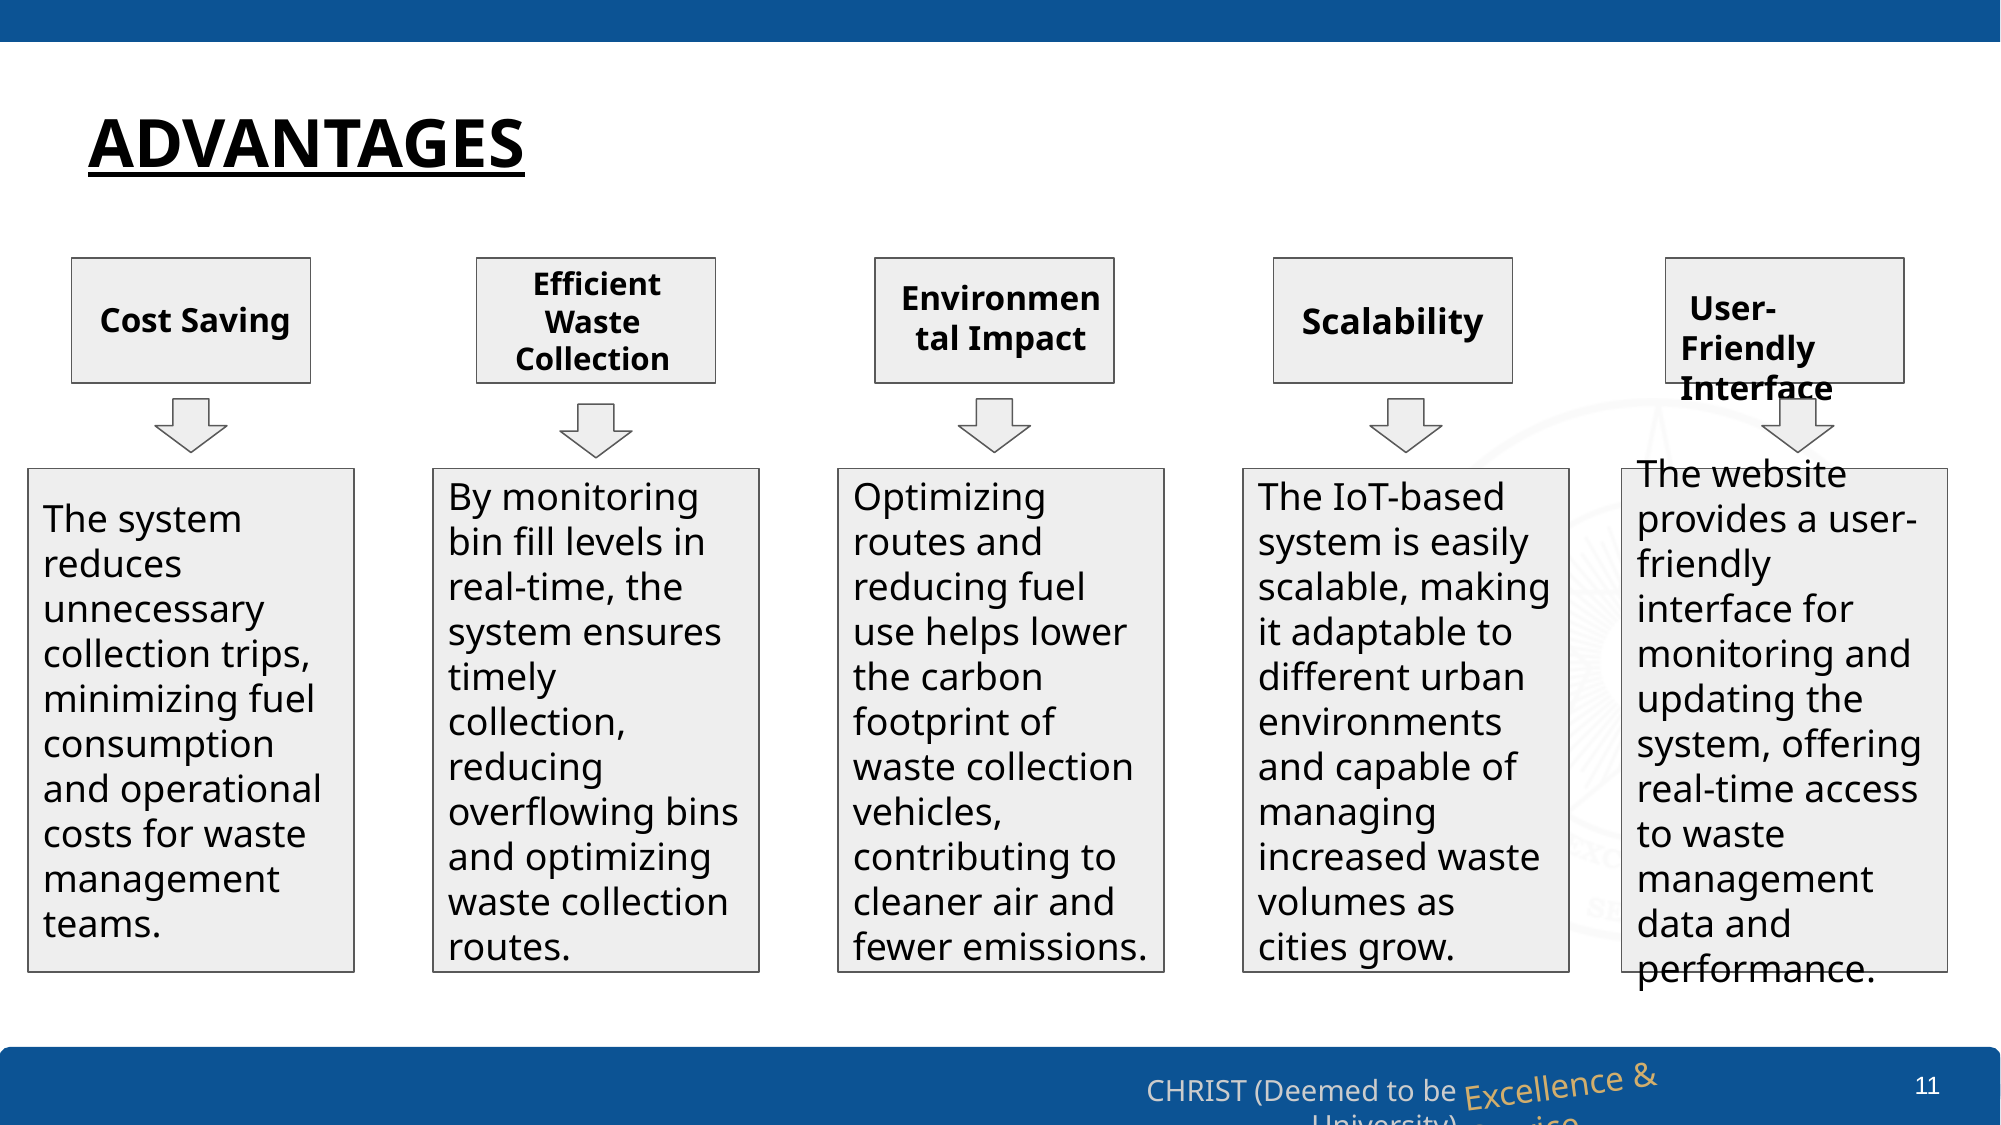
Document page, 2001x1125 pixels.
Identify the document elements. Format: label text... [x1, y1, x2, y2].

text_box The IoT-based system is easily scalable, making it adaptable to different urban environments and capable of managing increased waste volumes as cities grow. [1242, 468, 1569, 972]
text_box [958, 398, 1031, 453]
text_box [1273, 257, 1513, 283]
text_box The website provides a user-friendly interface for monitoring and updating the system, offering real-time access to waste management data and performance. [1621, 468, 1948, 972]
text_box [71, 257, 311, 283]
text_box Optimizing routes and reducing fuel use helps lower the carbon footprint of waste collection vehicles, contributing to cleaner air and fewer emissions. [837, 468, 1164, 972]
text_box [1370, 398, 1442, 453]
text_box [875, 257, 1114, 384]
text_box [1761, 398, 1834, 453]
text_box [560, 404, 632, 458]
text_box [155, 398, 227, 453]
text_box [1665, 257, 1905, 272]
text_box Cost Saving [71, 283, 311, 354]
text_box Efficient Waste Collection [479, 247, 707, 392]
text_box The system reduces unnecessary collection trips, minimizing fuel consumption and operational costs for waste management teams. [27, 468, 354, 972]
text_box By monitoring bin fill levels in real-time, the system ensures timely collection, reducing overflowing bins and optimizing waste collection routes. [432, 468, 759, 972]
text_box Scalability [1273, 283, 1513, 357]
slide_number ‹#› [1840, 1051, 1961, 1118]
text_box Environmental Impact [881, 262, 1121, 373]
text_box [707, 257, 716, 384]
text_box User-Friendly Interface [1665, 272, 1905, 422]
text_box [1273, 357, 1513, 384]
text_box [71, 354, 311, 384]
title ADVANTAGES [68, 80, 1932, 206]
